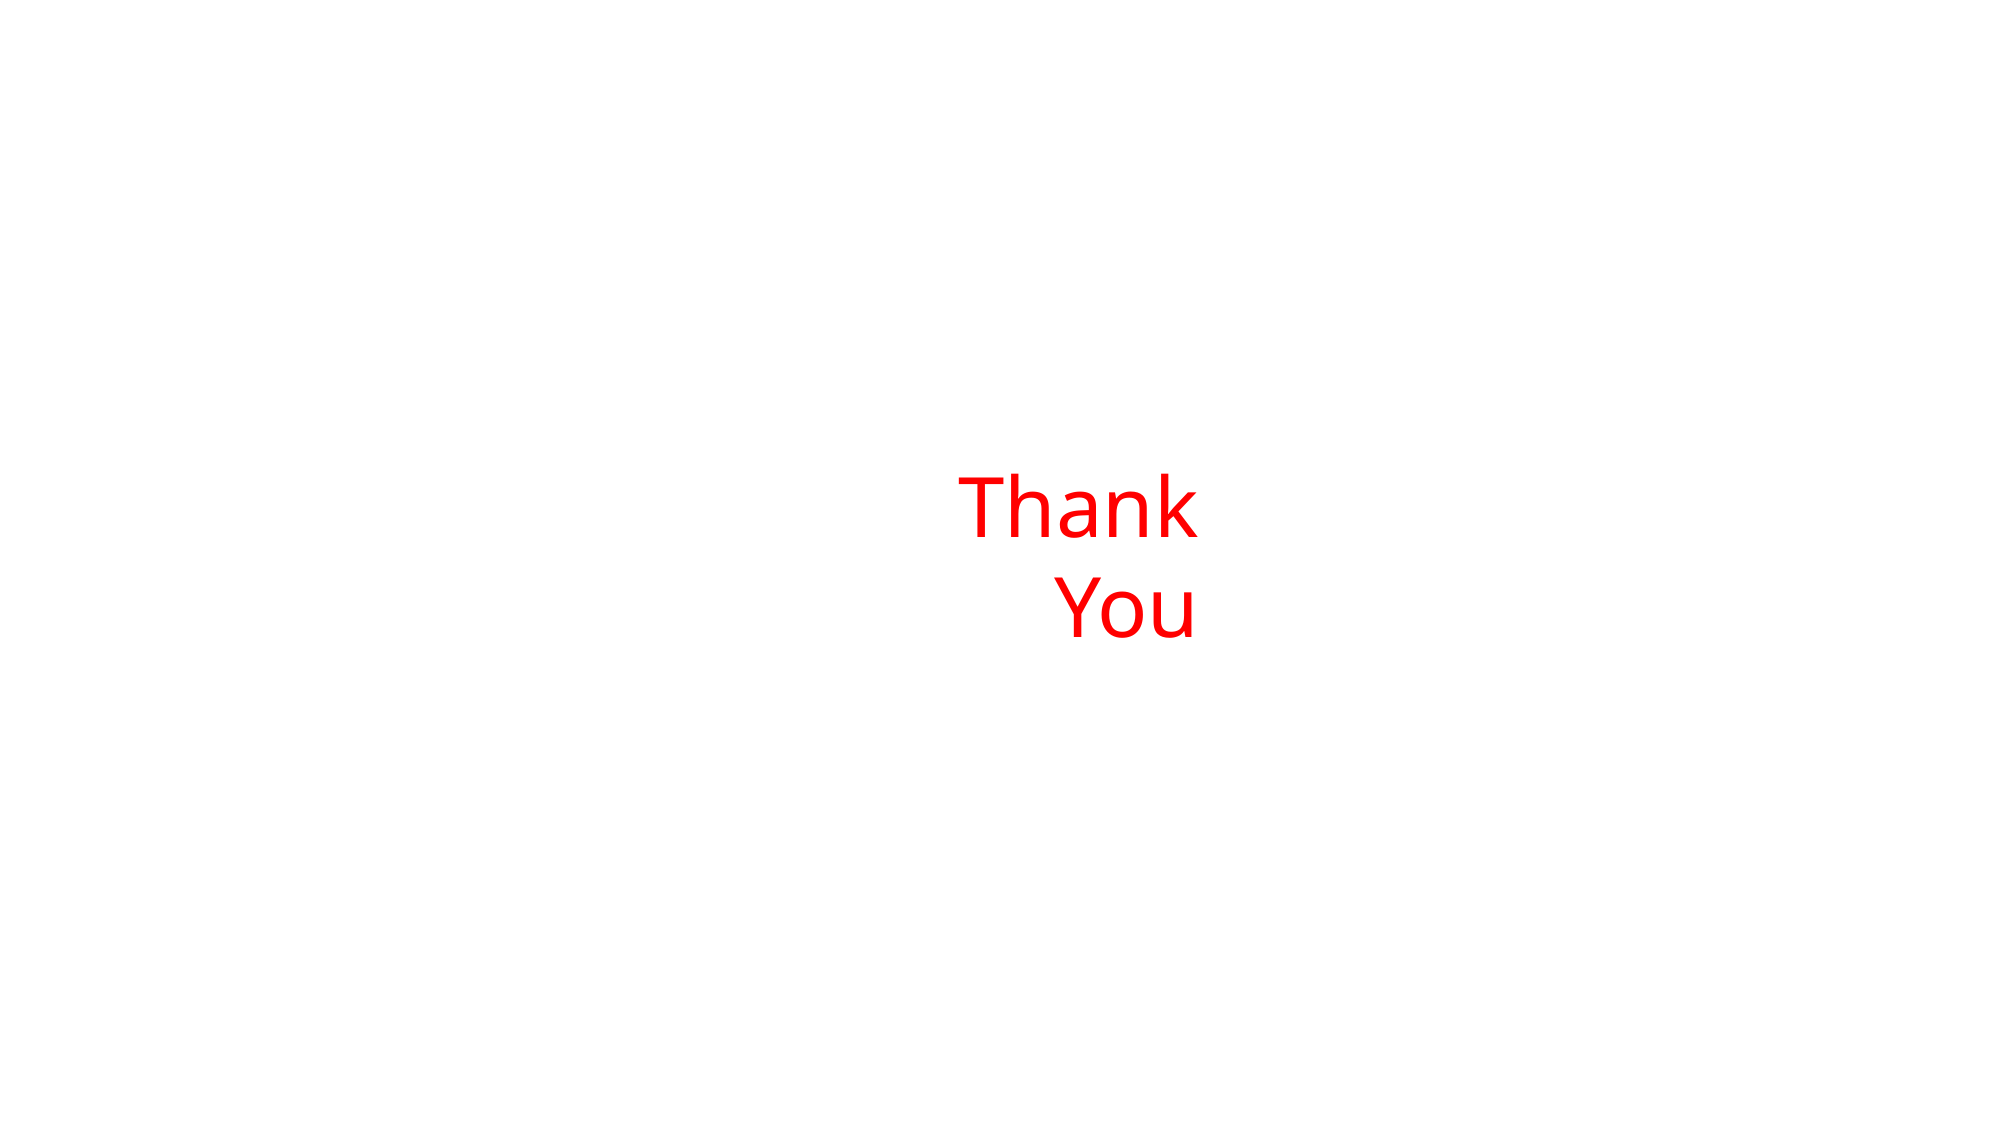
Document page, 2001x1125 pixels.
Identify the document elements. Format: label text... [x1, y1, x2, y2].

text_box Thank You [786, 446, 1214, 662]
